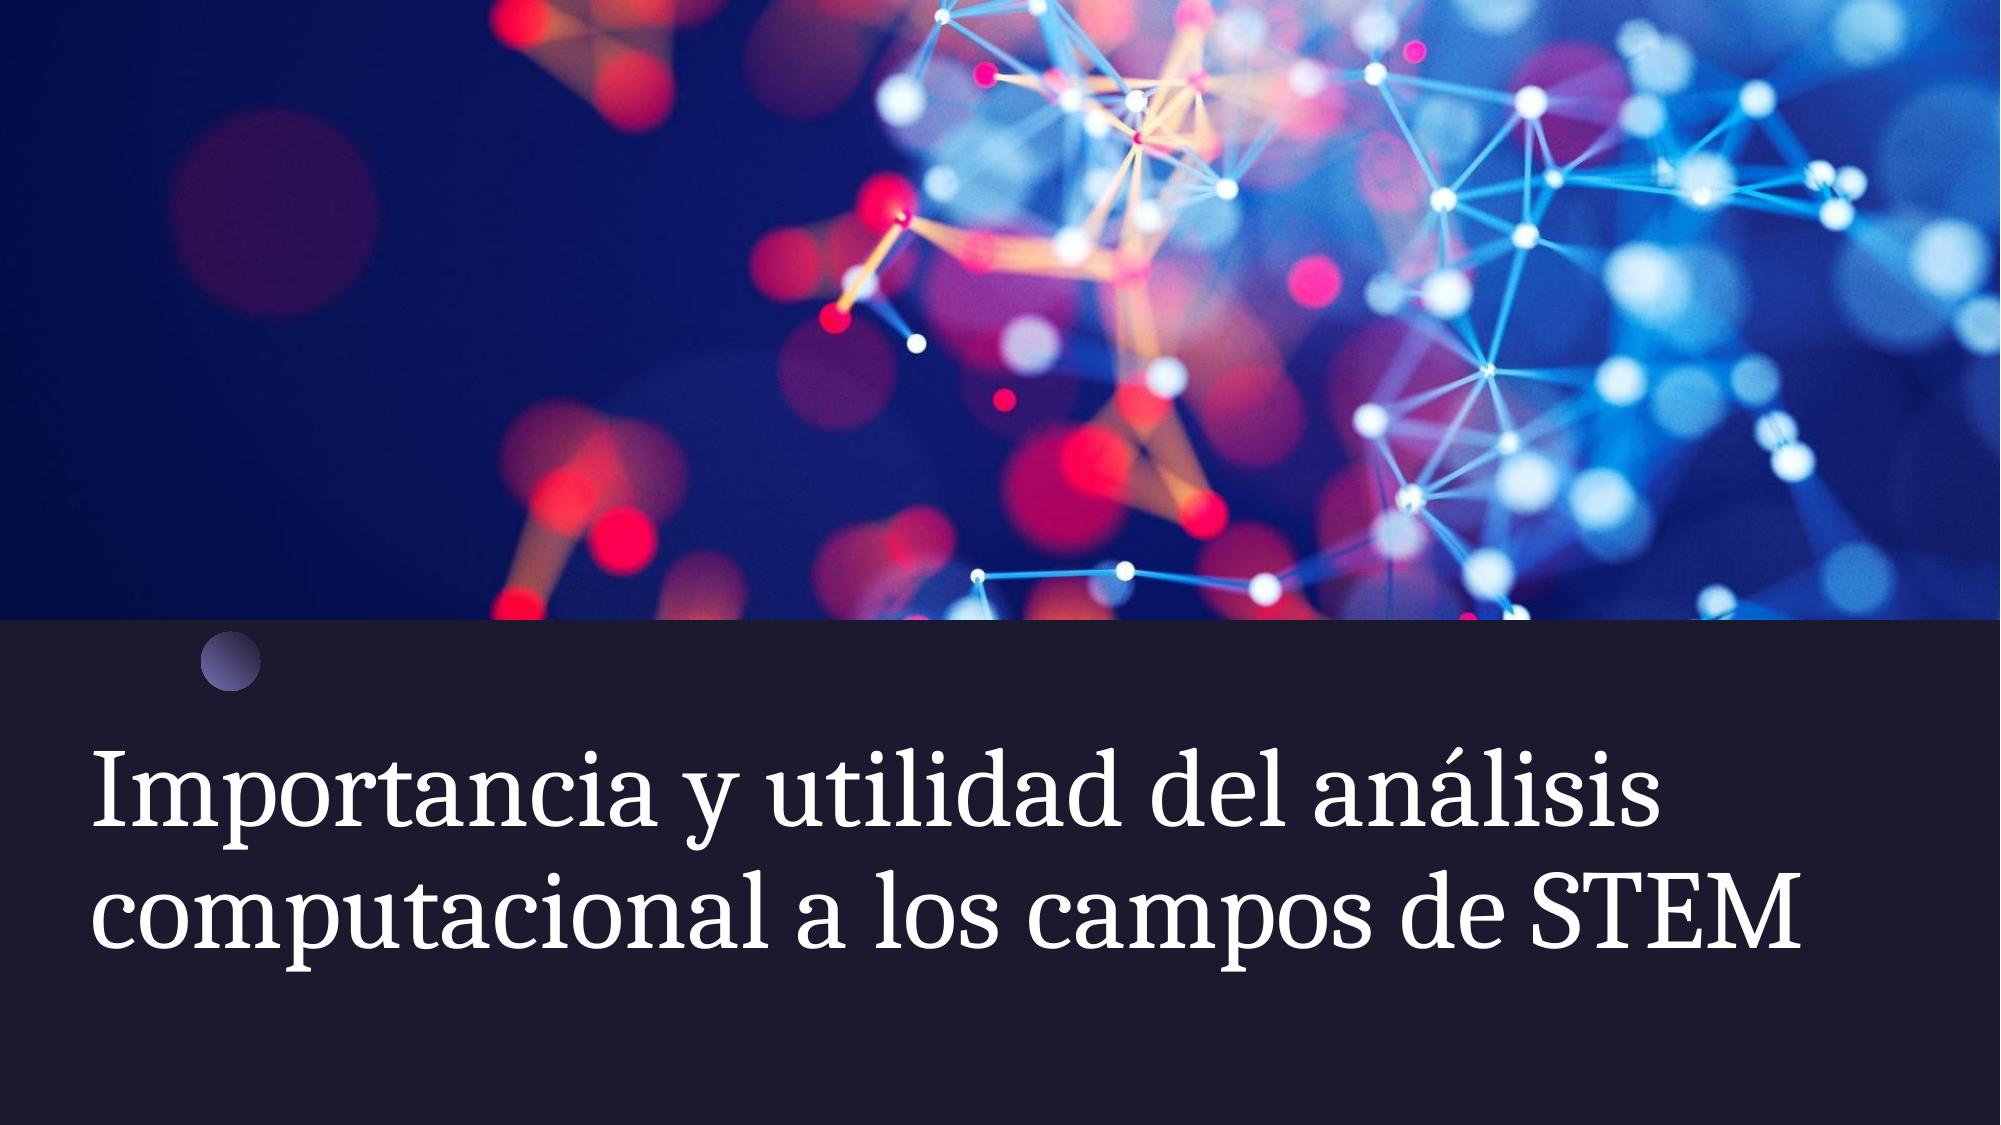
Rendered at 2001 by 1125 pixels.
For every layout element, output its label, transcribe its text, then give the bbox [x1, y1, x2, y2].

title Importancia y utilidad del análisis computacional a los campos de STEM [90, 663, 1914, 1039]
picture [0, 0, 2000, 620]
